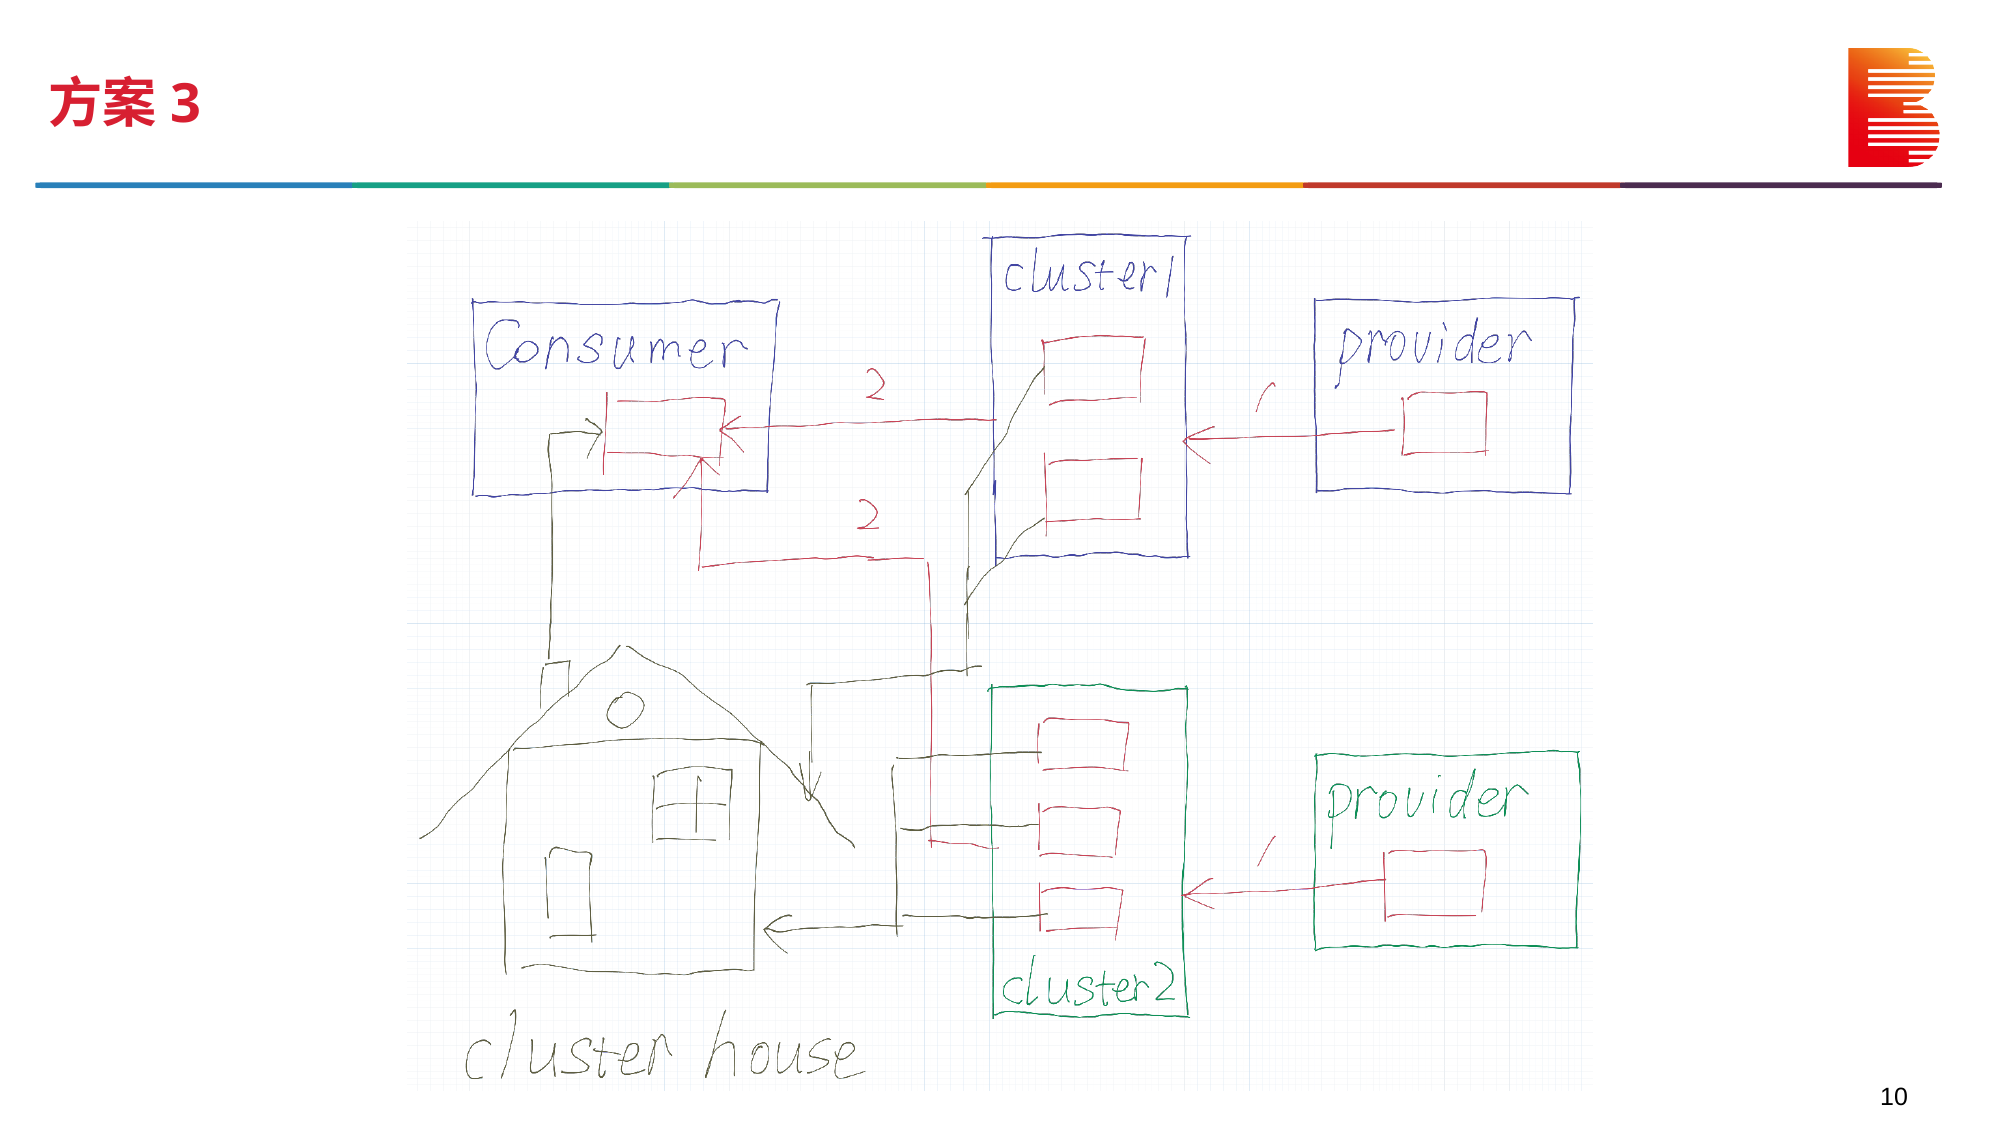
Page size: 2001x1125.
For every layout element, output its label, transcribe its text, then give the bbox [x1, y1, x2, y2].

picture [1848, 48, 1951, 167]
title 方案3 [35, 33, 1799, 178]
picture [407, 221, 1593, 1092]
